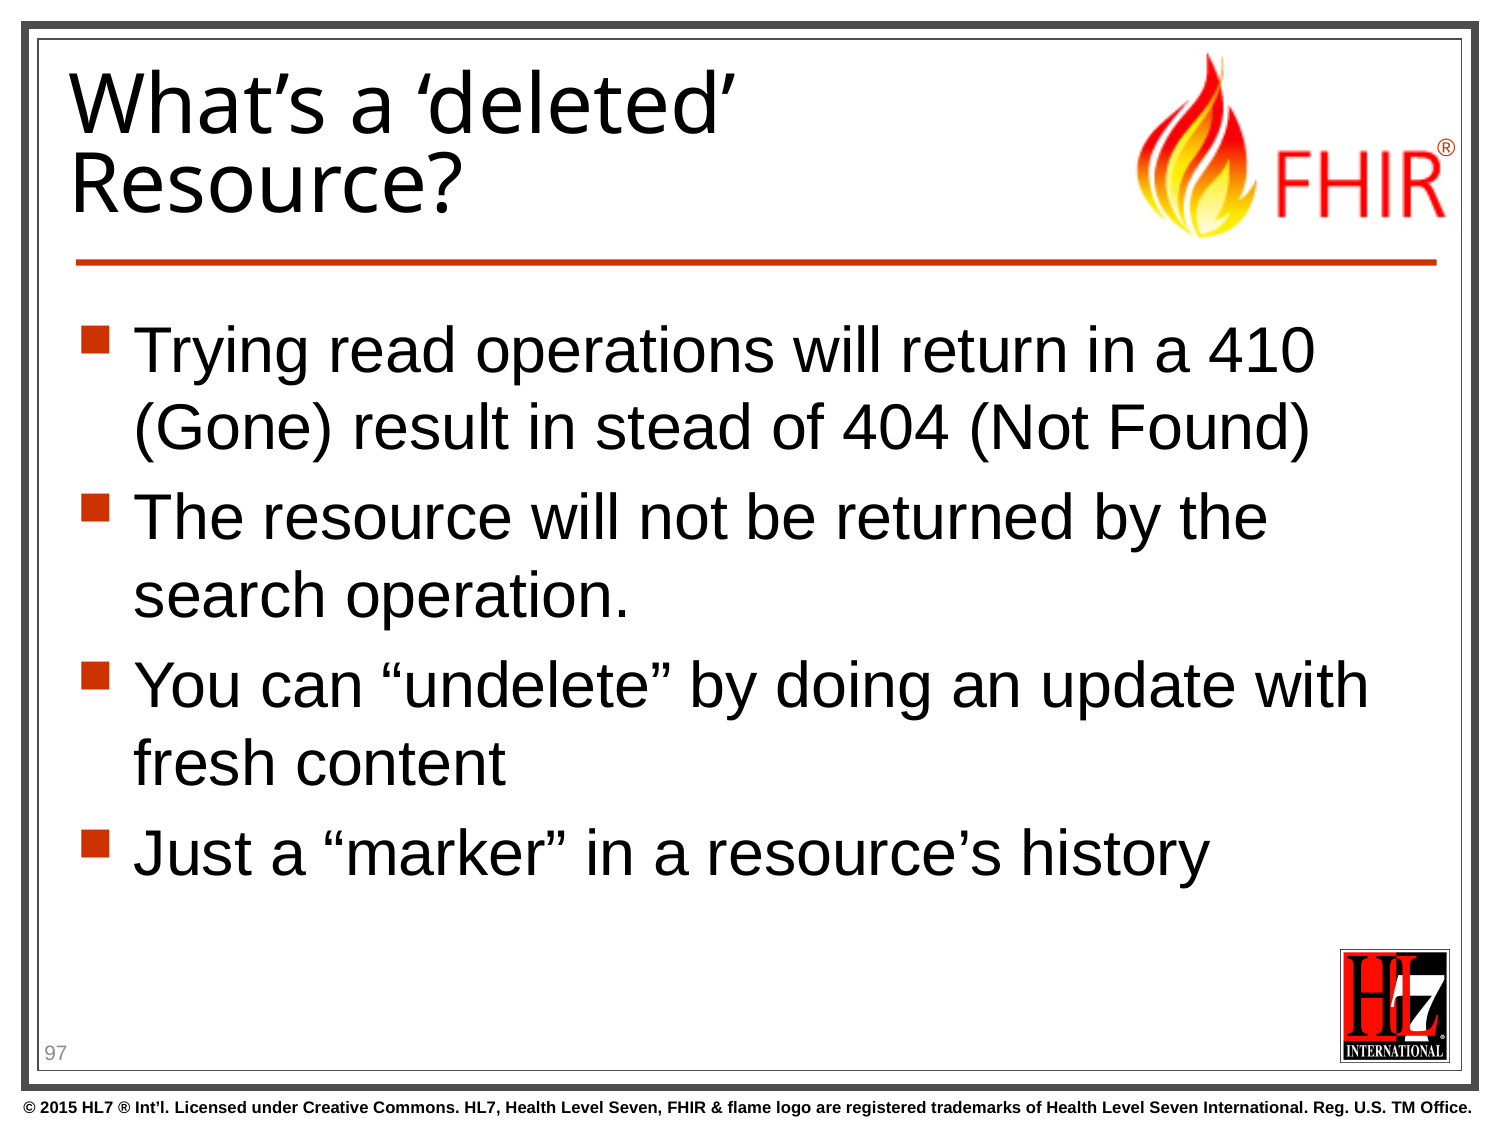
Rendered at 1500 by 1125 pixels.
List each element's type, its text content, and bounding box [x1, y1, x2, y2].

picture [1340, 949, 1450, 1063]
title What’s a ‘deleted’ Resource? [53, 54, 1128, 244]
picture [1124, 42, 1458, 249]
slide_number 97 [29, 1034, 148, 1071]
list Trying read operations will return in a 410 (Gone) result in stead of 404 (Not Found) The resource will not be returned by the search operation. You can “undelete” by doing an update with fresh content Just a “marker” in a resource’s history [62, 299, 1438, 1059]
